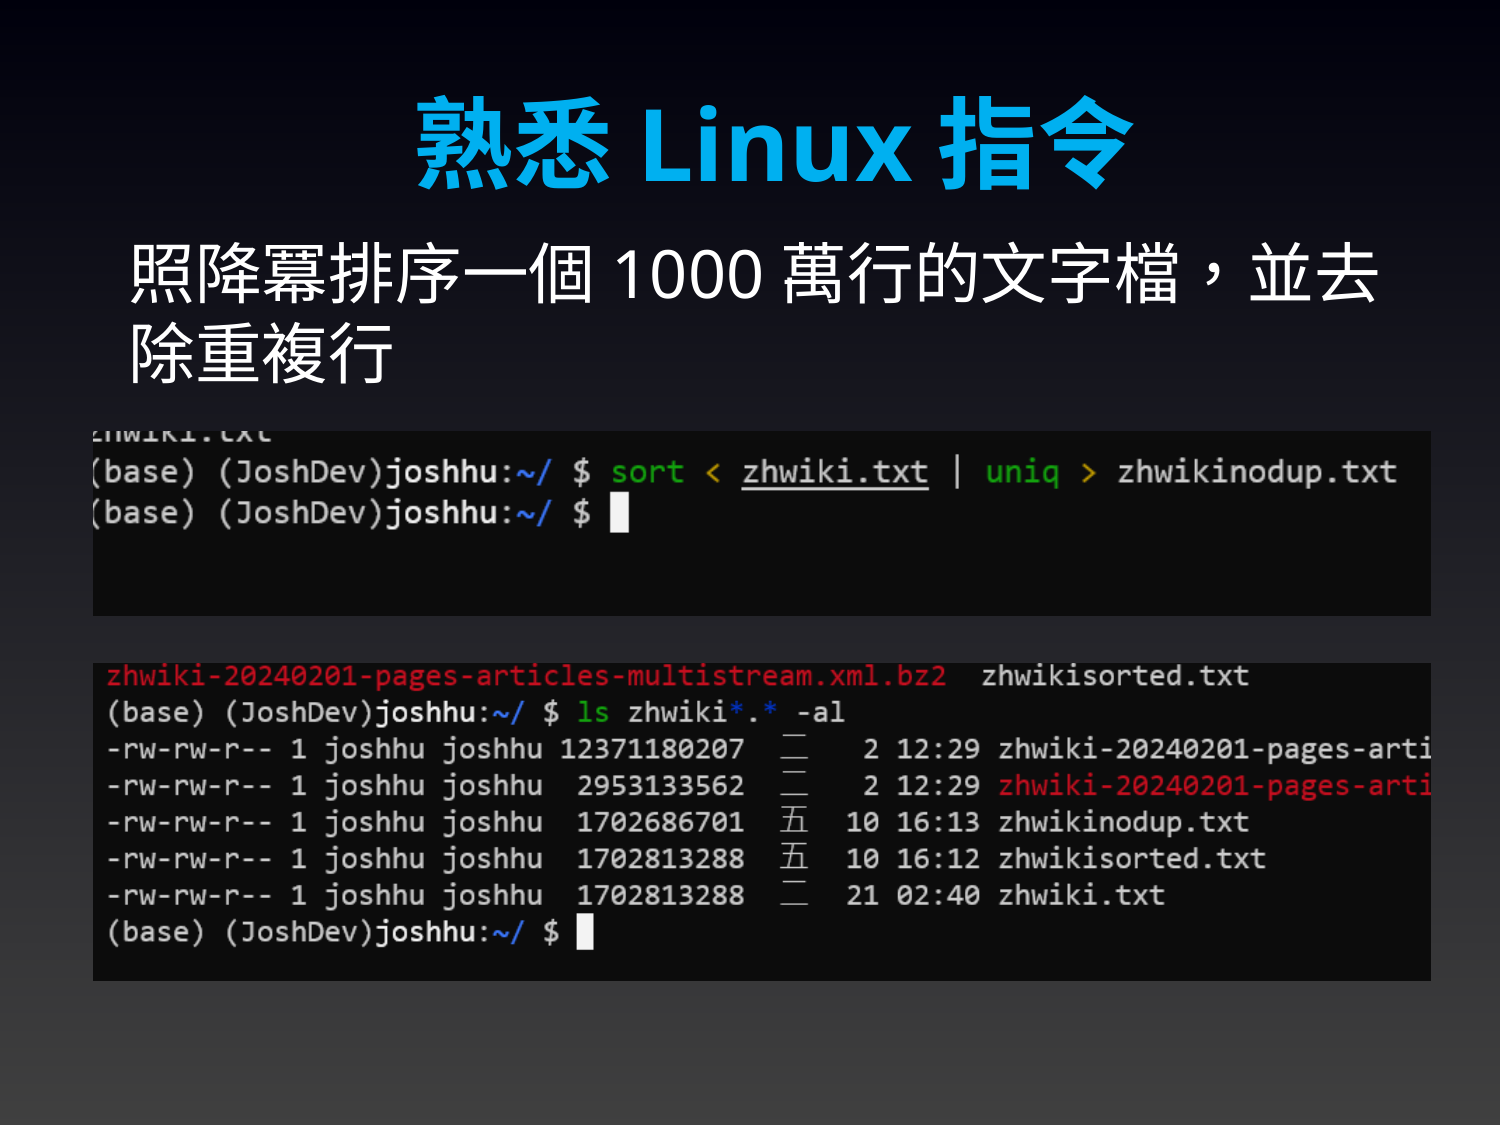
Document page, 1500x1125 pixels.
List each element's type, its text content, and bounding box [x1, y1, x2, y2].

text_box 照降冪排序一個1000萬行的文字檔，並去除重複行 [113, 224, 1439, 400]
text_box 熟悉Linux指令 [398, 54, 1154, 217]
picture [93, 431, 1432, 617]
picture [93, 663, 1432, 982]
